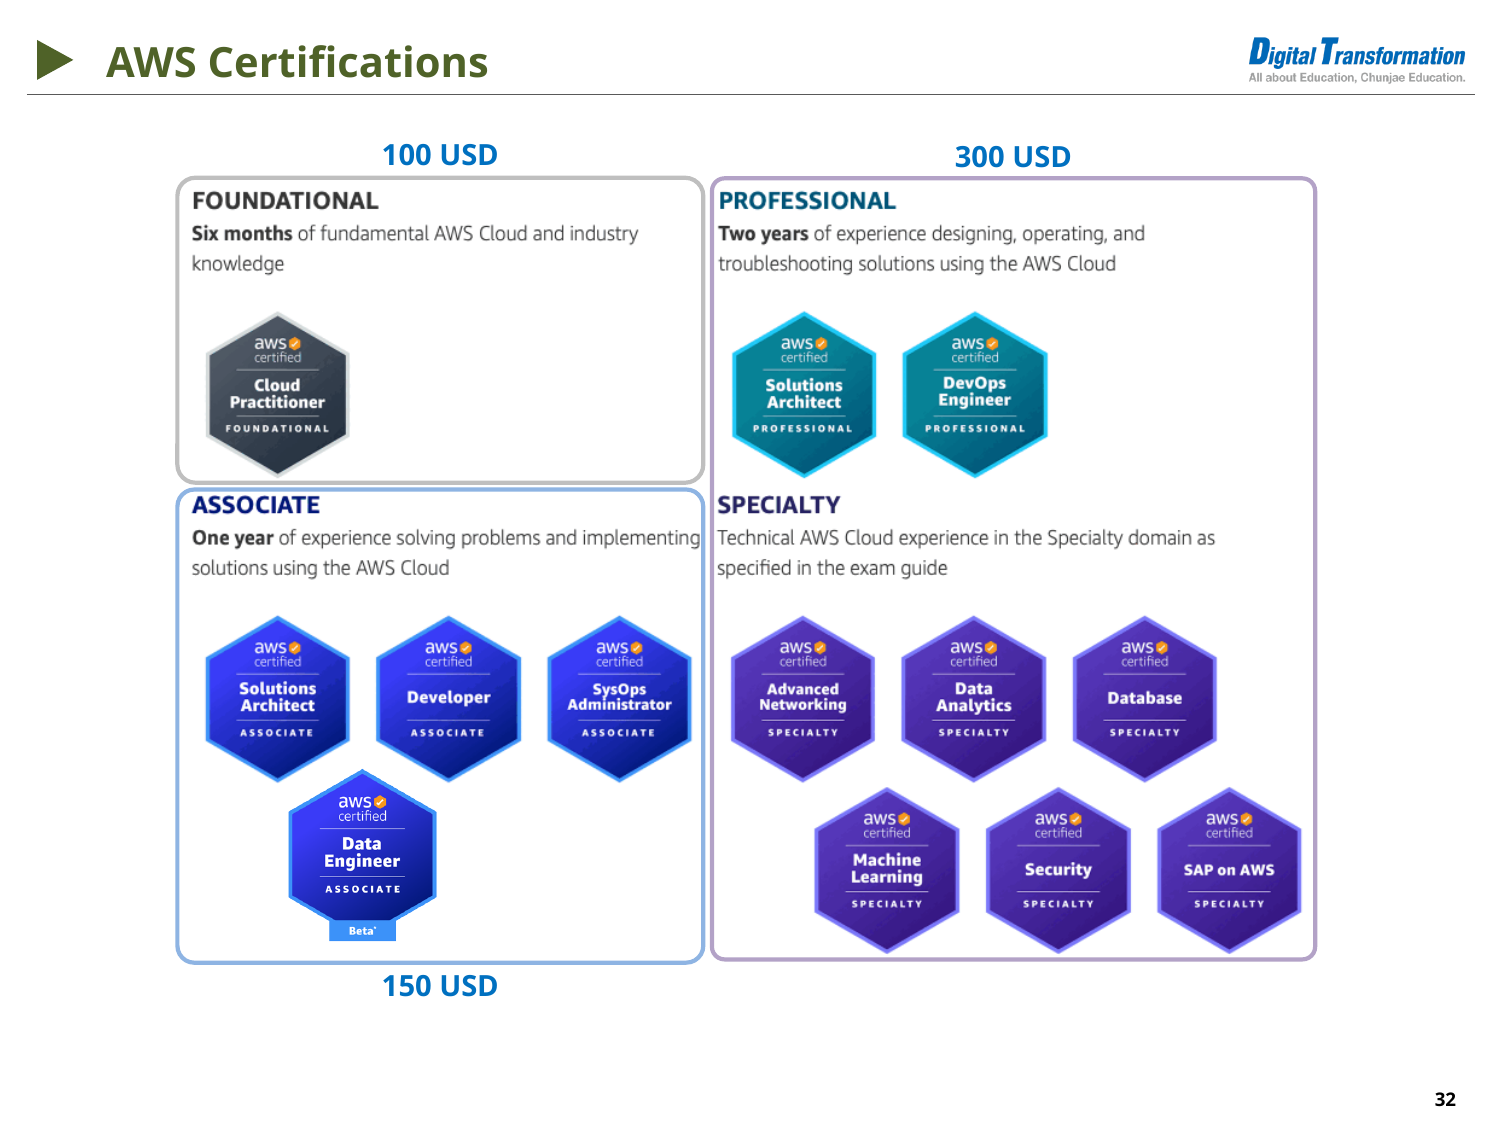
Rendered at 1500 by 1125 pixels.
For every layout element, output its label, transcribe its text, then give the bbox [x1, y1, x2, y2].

text_box AWS Certifications [106, 35, 561, 85]
text_box 300 USD [919, 130, 1108, 166]
text_box [34, 38, 76, 82]
text_box 150 USD [345, 968, 535, 1010]
picture [177, 167, 1317, 960]
picture [1218, 7, 1492, 114]
text_box 100 USD [345, 128, 535, 166]
